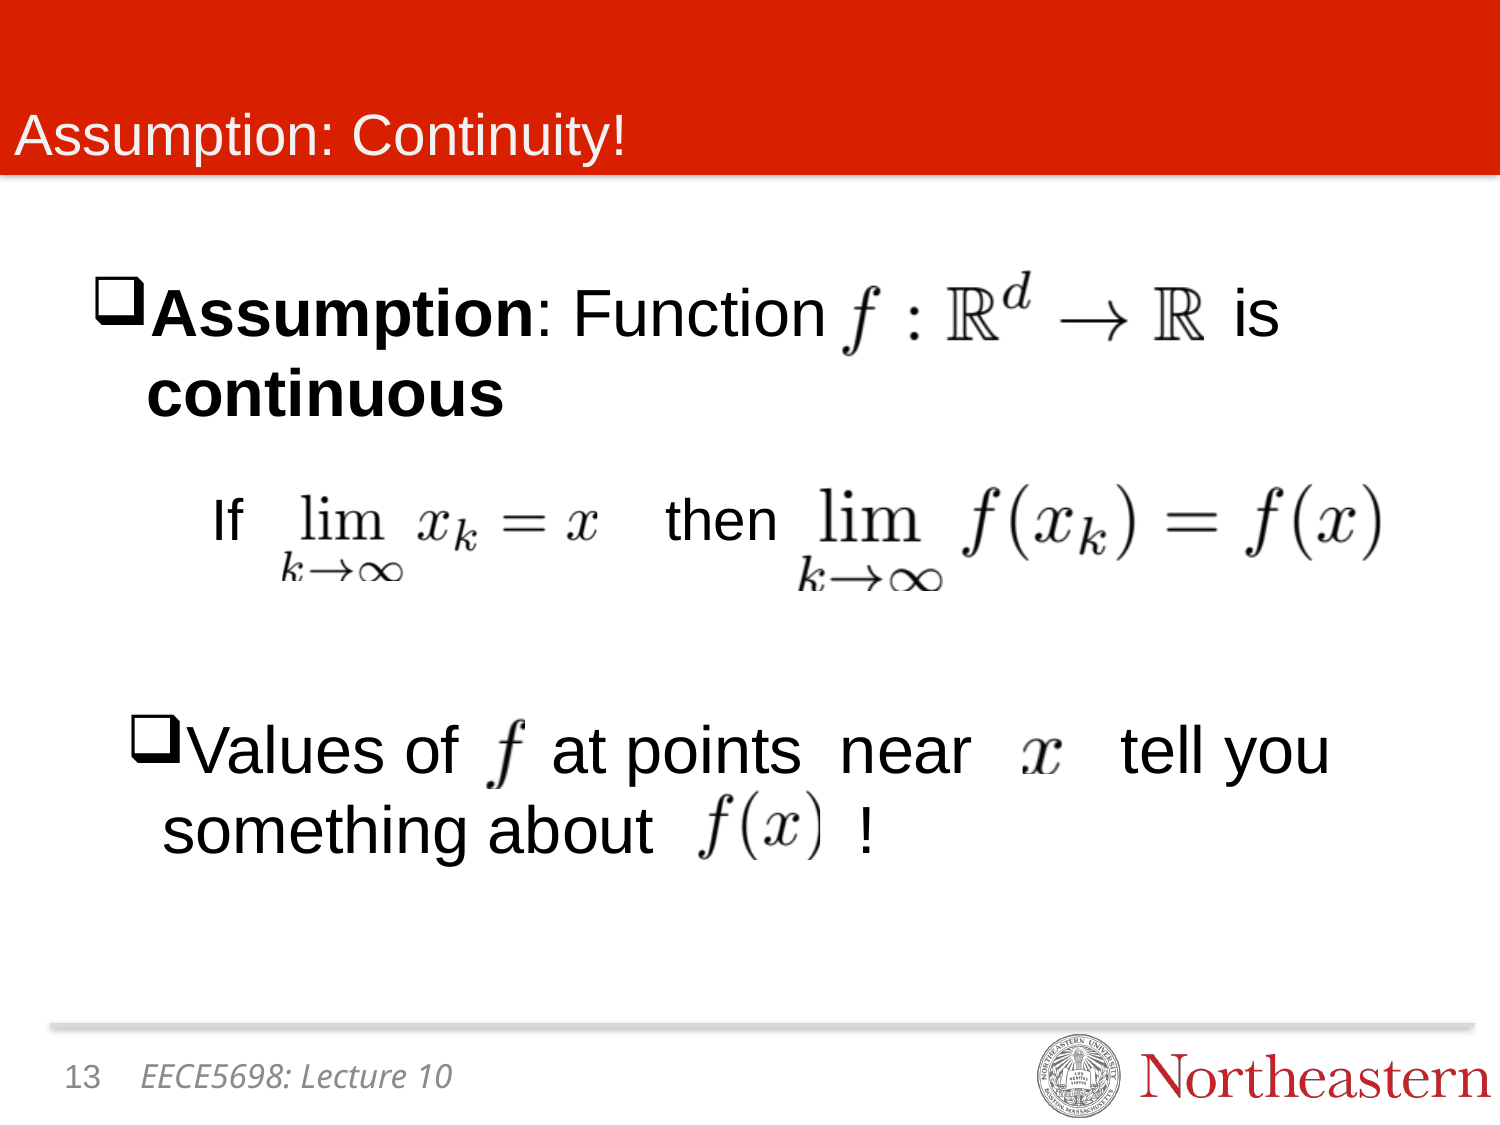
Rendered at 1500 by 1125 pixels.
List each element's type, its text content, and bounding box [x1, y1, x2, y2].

picture [1037, 1034, 1491, 1118]
list Assumption: Function is continuous [75, 262, 1475, 1005]
slide_number 12 [41, 1045, 117, 1105]
title Assumption: Continuity! [0, 0, 1500, 175]
picture [841, 270, 1205, 357]
footer EECE5698: Lecture 10 [125, 1045, 1029, 1105]
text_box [194, 474, 1381, 591]
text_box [111, 699, 1388, 877]
